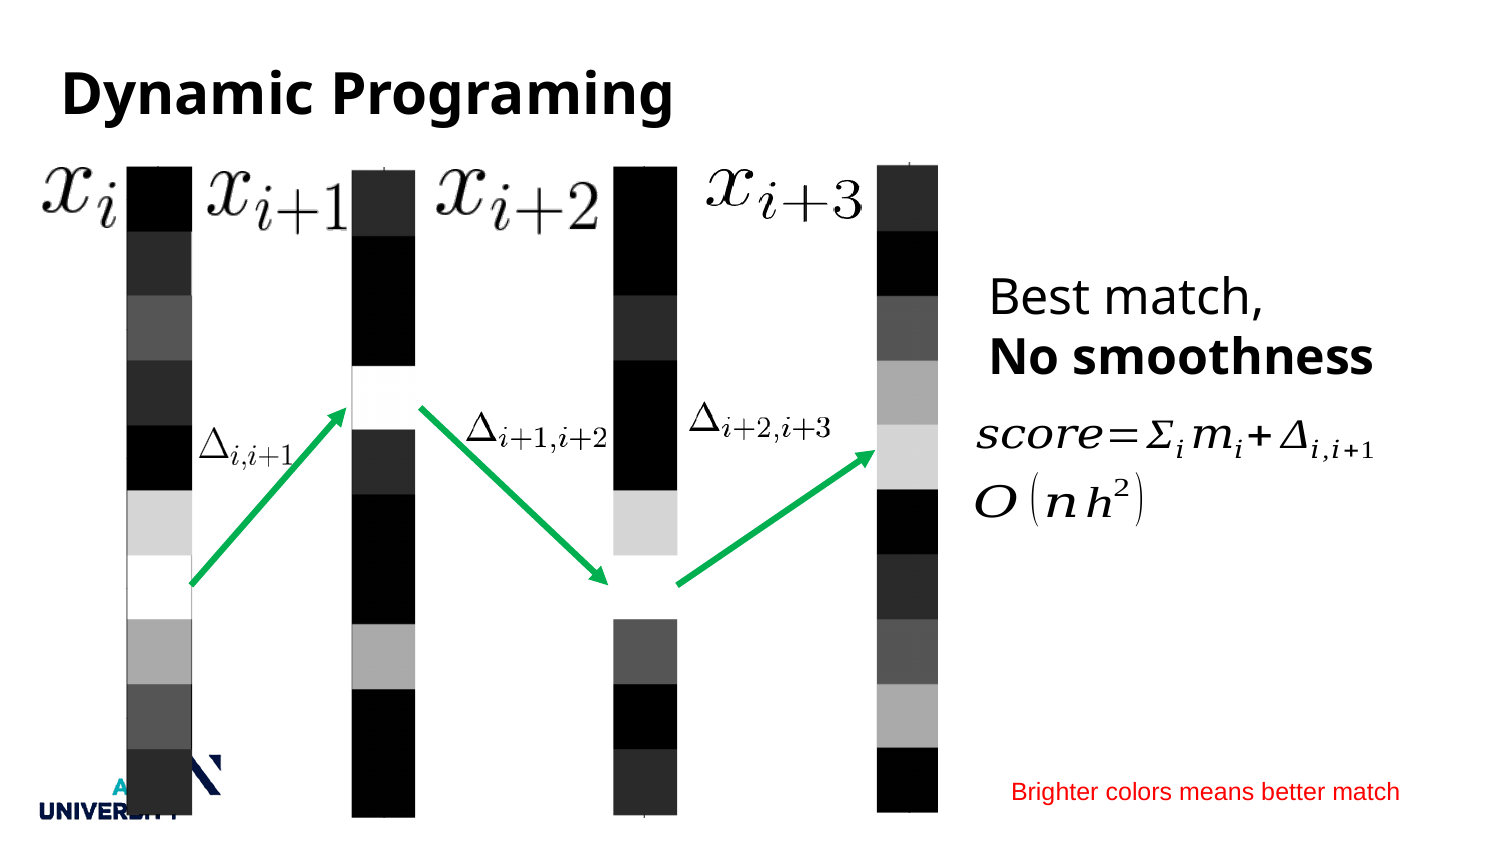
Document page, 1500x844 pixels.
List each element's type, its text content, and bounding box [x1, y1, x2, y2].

picture [613, 166, 678, 818]
picture [689, 400, 830, 443]
picture [351, 166, 416, 818]
picture [436, 169, 598, 235]
picture [14, 166, 246, 830]
picture [876, 161, 938, 813]
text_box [676, 449, 876, 586]
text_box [190, 407, 347, 586]
picture [207, 171, 347, 236]
picture [42, 167, 116, 228]
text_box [419, 407, 609, 586]
text_box Best match, No smoothness [973, 249, 1500, 416]
picture [706, 169, 862, 223]
picture [465, 411, 606, 454]
picture [199, 427, 293, 470]
text_box Brighter colors means better match [973, 760, 1468, 813]
title Dynamic Programing [45, 41, 1443, 136]
